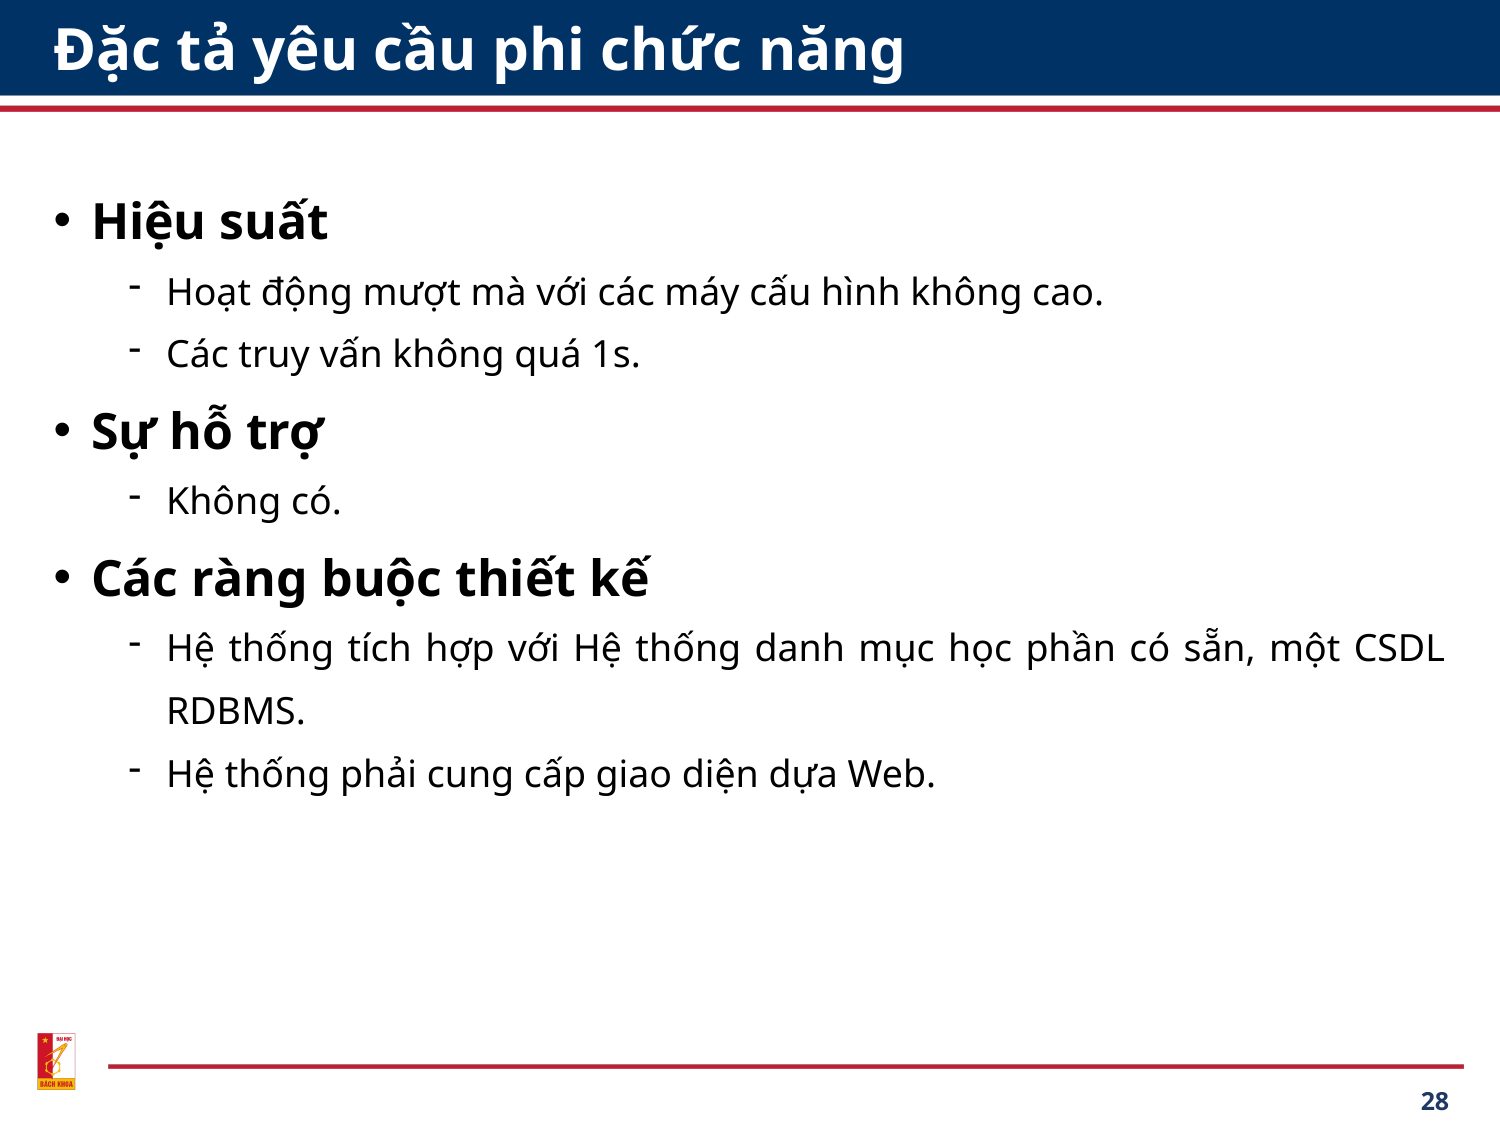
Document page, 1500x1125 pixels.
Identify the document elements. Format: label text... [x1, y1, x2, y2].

title Đặc tả yêu cầu phi chức năng [38, 12, 1462, 87]
picture [0, 0, 1500, 1125]
slide_number 28 [1126, 1078, 1464, 1125]
list Hiệu suất Hoạt động mượt mà với các máy cấu hình không cao. Các truy vấn không quá 1s. Sự hỗ trợ Không có. Các ràng buộc thiết kế Hệ thống tích hợp với Hệ thống danh mục học phần có sẵn, một CSDL RDBMS. Hệ thống phải cung cấp giao diện dựa Web. [38, 157, 1462, 1000]
